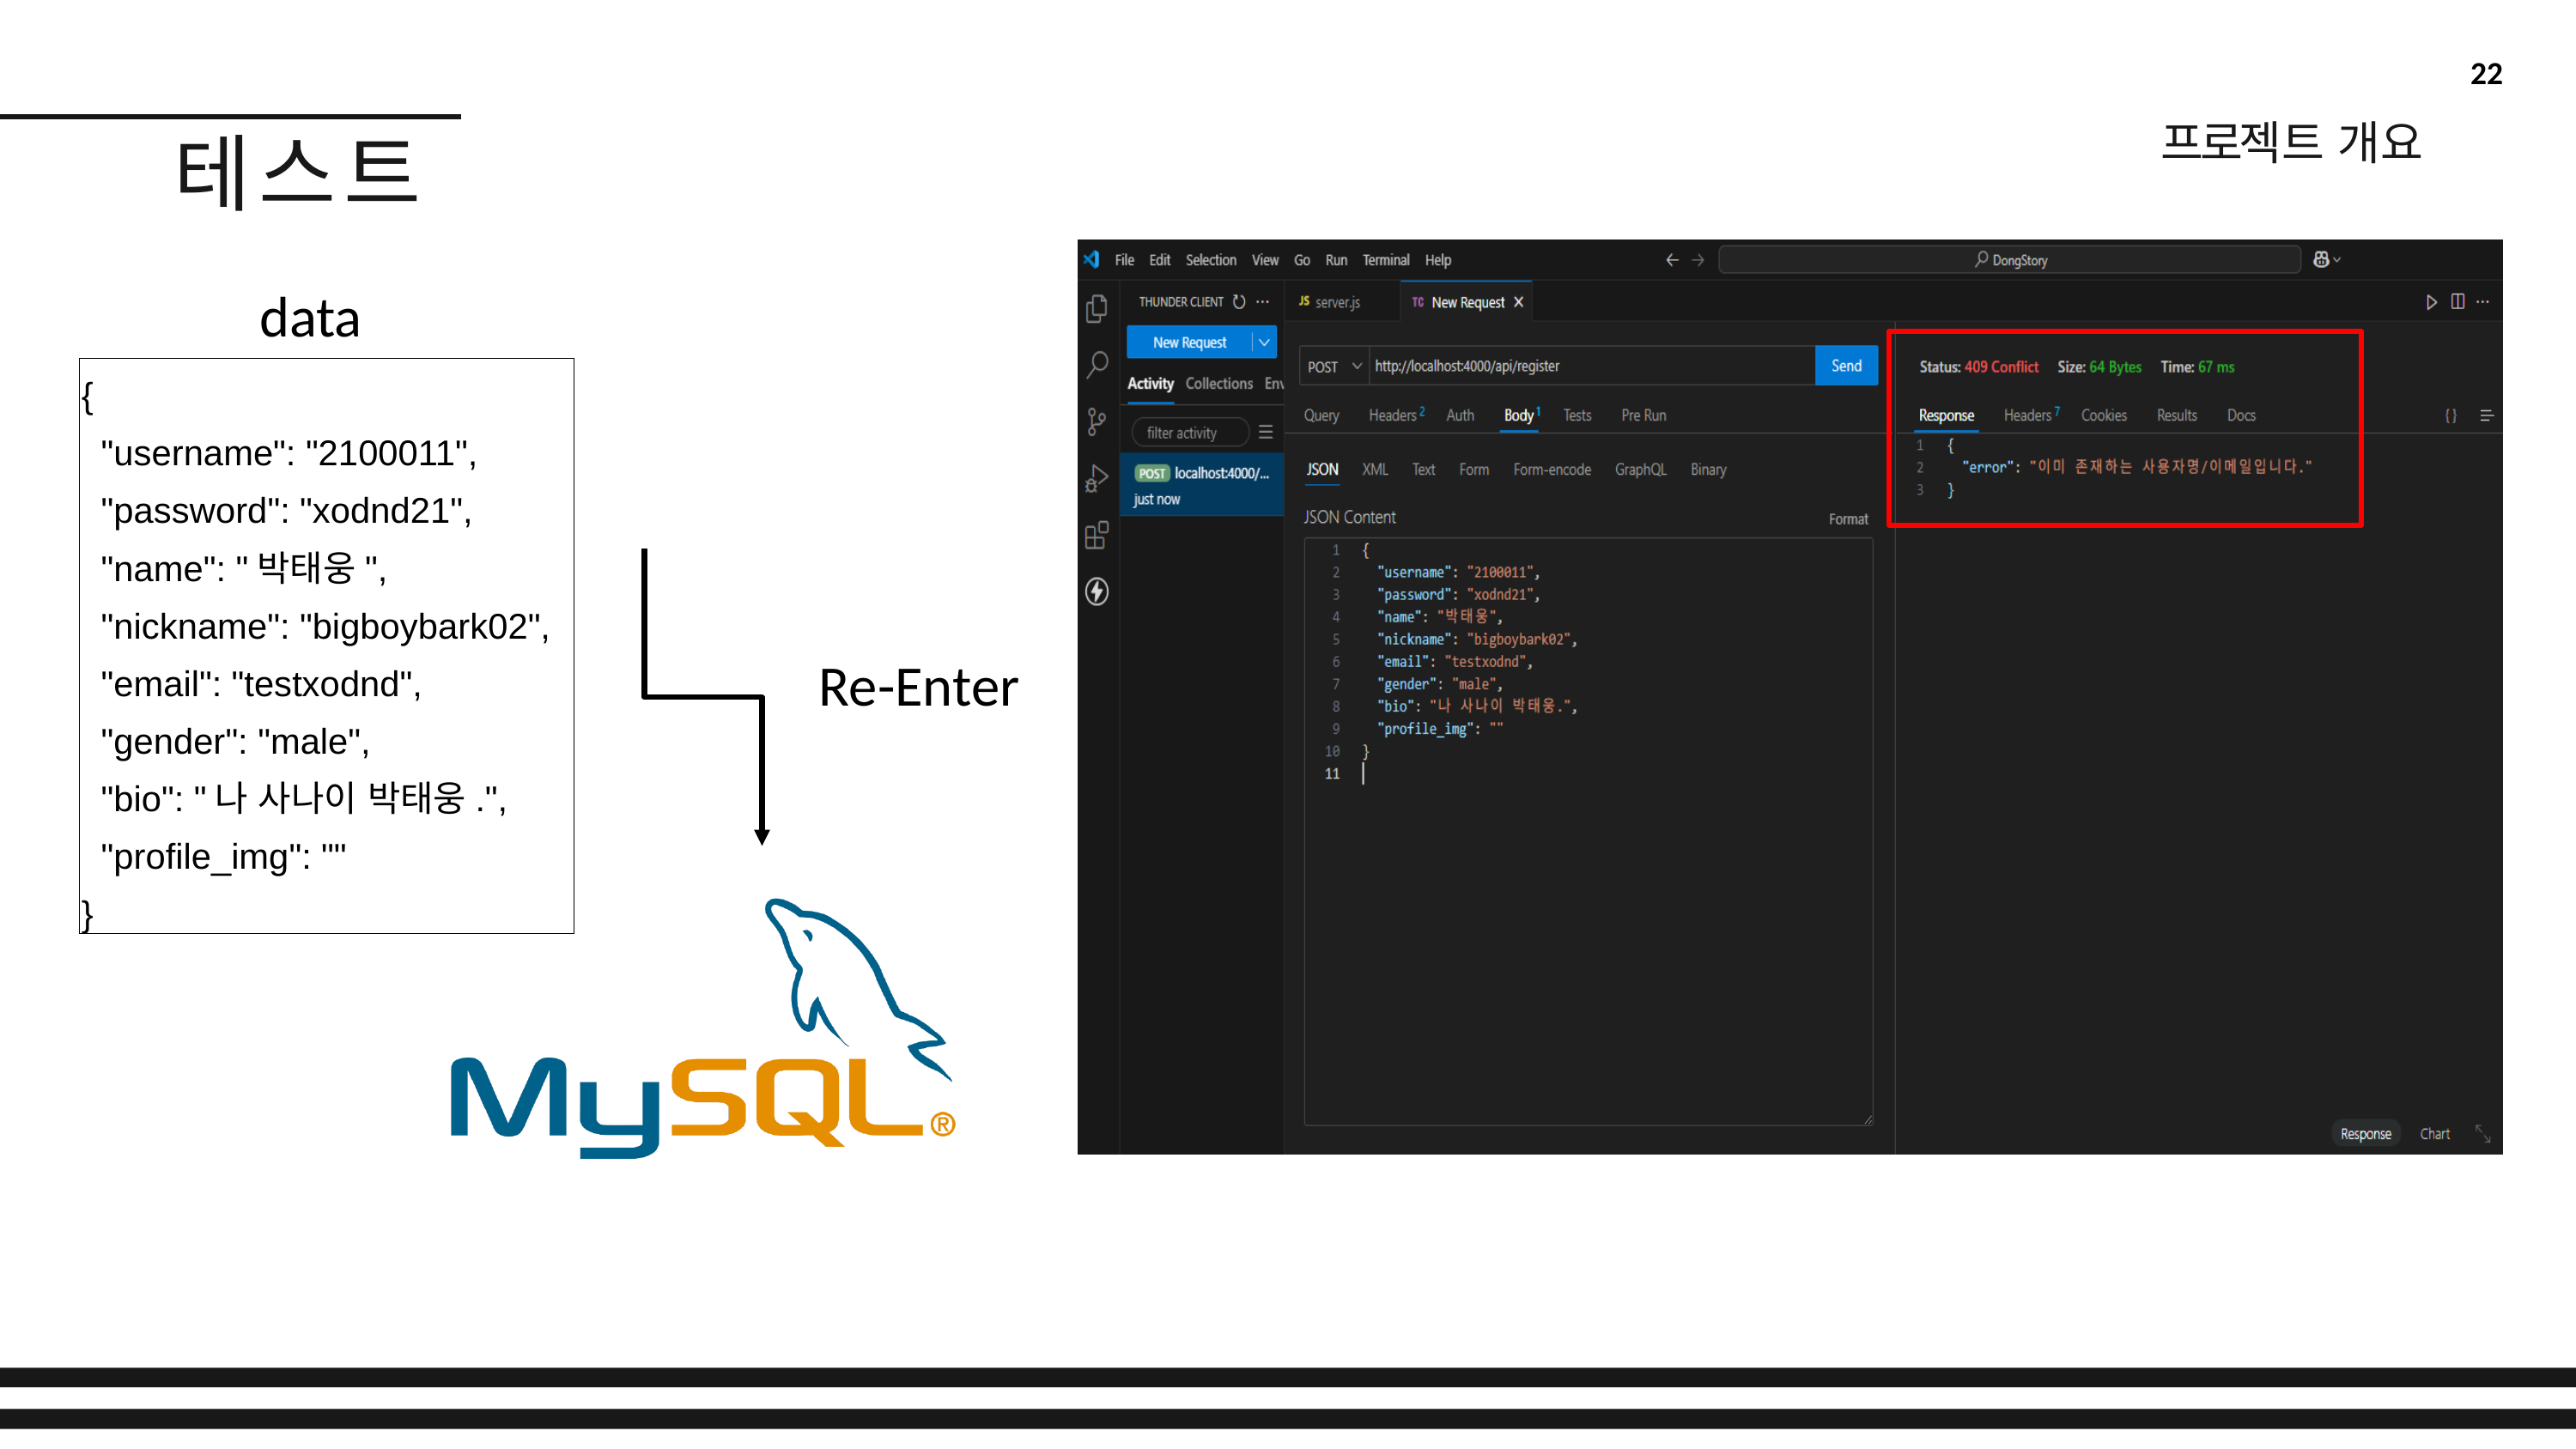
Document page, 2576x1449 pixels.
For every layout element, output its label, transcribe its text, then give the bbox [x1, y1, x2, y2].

picture [406, 846, 989, 1234]
slide_number 22 [1911, 52, 2503, 92]
title 테 스 트 [172, 118, 482, 358]
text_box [554, 638, 853, 757]
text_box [0, 1367, 2576, 1388]
text_box data [193, 273, 429, 355]
text_box { "username": "2100011", "password": "xodnd21", "name": "박태웅", "nickname": "bigboybark02", "email": "testxodnd", "gender": "male", "bio": "나 사나이 박태웅.", "profile_img": "" } [79, 358, 574, 934]
picture [1077, 239, 2504, 1155]
text_box 프로젝트 개요 [2159, 112, 2433, 170]
text_box Re-Enter [855, 642, 1037, 724]
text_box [0, 1408, 2576, 1429]
